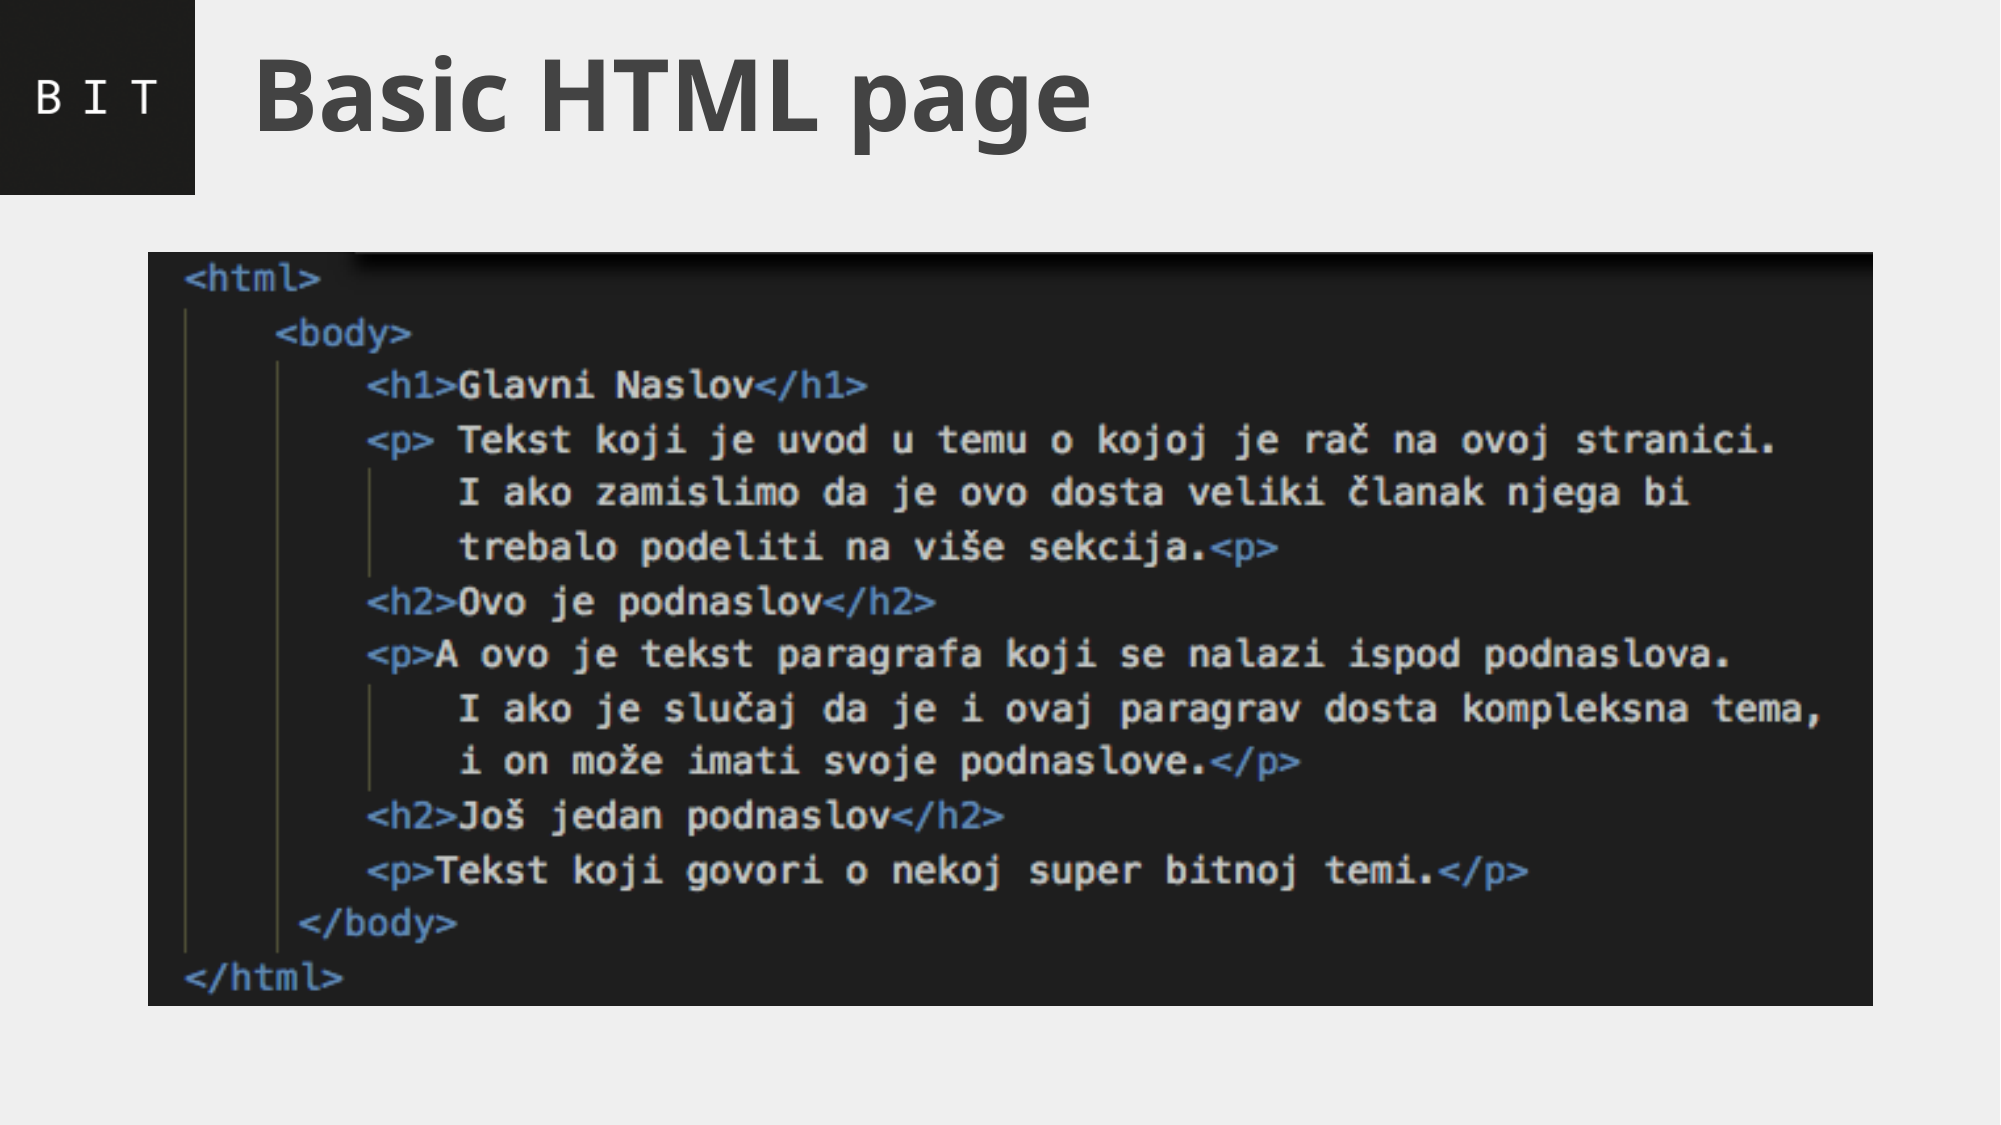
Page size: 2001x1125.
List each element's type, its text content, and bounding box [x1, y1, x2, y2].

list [147, 252, 1874, 1007]
picture [0, 0, 195, 195]
title Basic HTML page [236, 2, 1785, 195]
